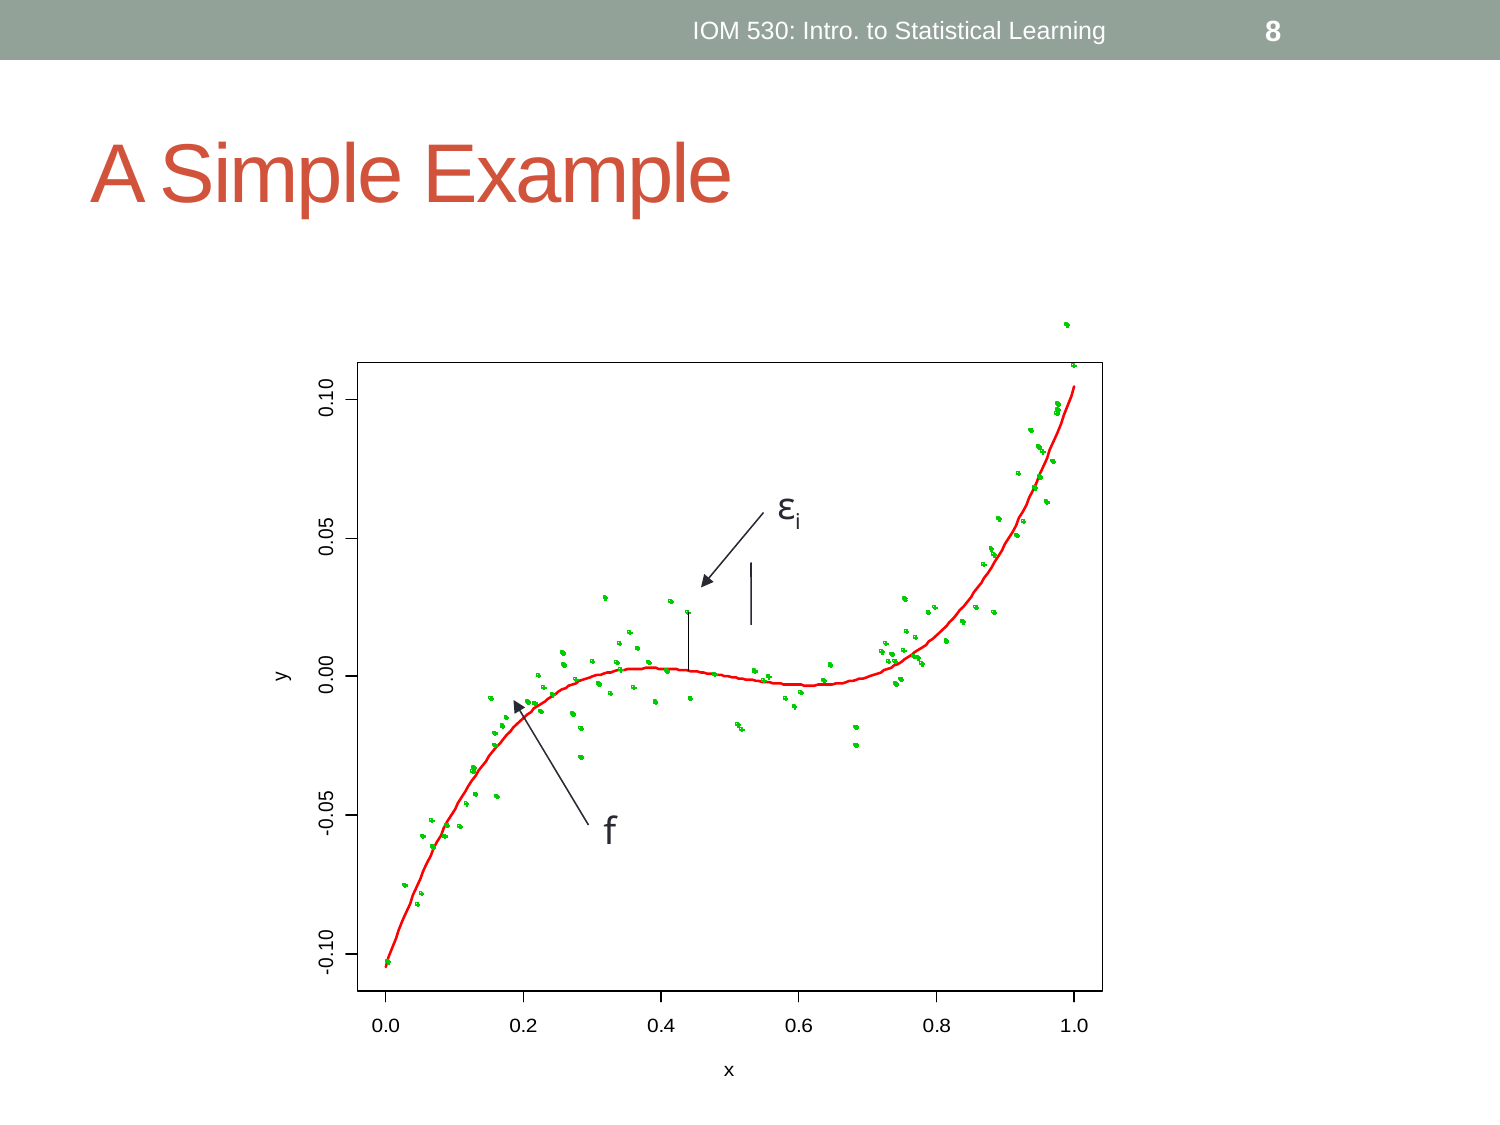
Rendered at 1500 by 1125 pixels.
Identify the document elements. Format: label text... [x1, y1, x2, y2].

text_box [263, 274, 1151, 1101]
title A Simple Example [75, 87, 1425, 250]
slide_number 8 [1250, 3, 1425, 57]
footer IOM 530: Intro. to Statistical Learning [562, 3, 1238, 57]
